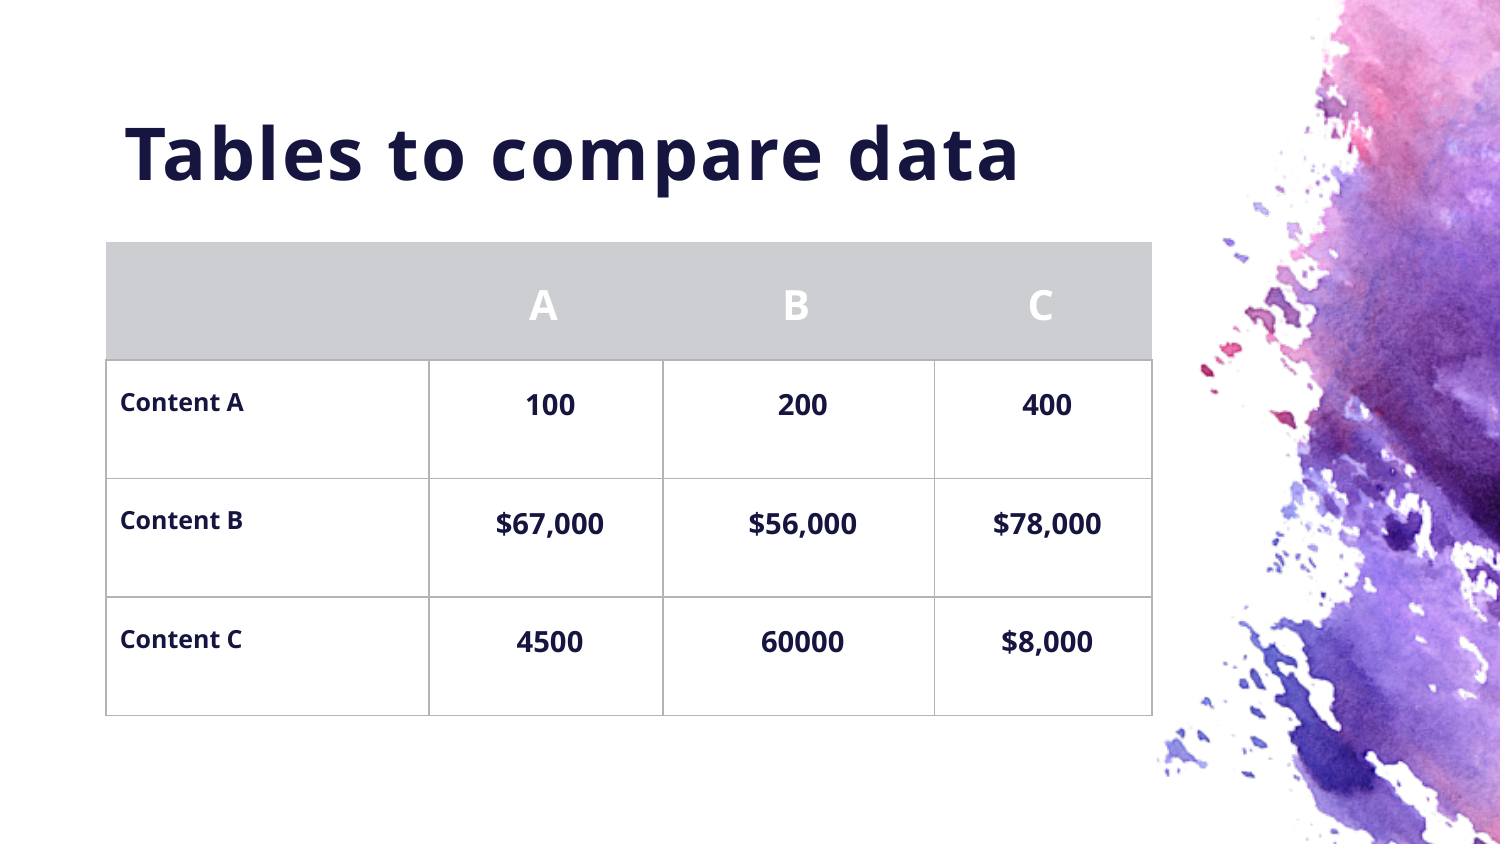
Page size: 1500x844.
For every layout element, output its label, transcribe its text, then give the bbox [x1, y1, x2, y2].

picture [768, 0, 1500, 844]
table_cell $56,000 [664, 479, 923, 596]
table_cell $67,000 [430, 479, 662, 596]
table_header B [663, 242, 923, 359]
table_cell 100 [430, 361, 662, 478]
table_cell Content C [107, 598, 428, 715]
table_header A [429, 242, 663, 359]
table_cell 60000 [664, 598, 923, 715]
table_cell 200 [664, 361, 821, 478]
text_box Tables to compare data [109, 100, 923, 203]
table_cell Content A [107, 361, 428, 478]
table_cell 4500 [430, 598, 662, 715]
table_cell Content B [107, 479, 428, 596]
table_header [106, 242, 429, 359]
